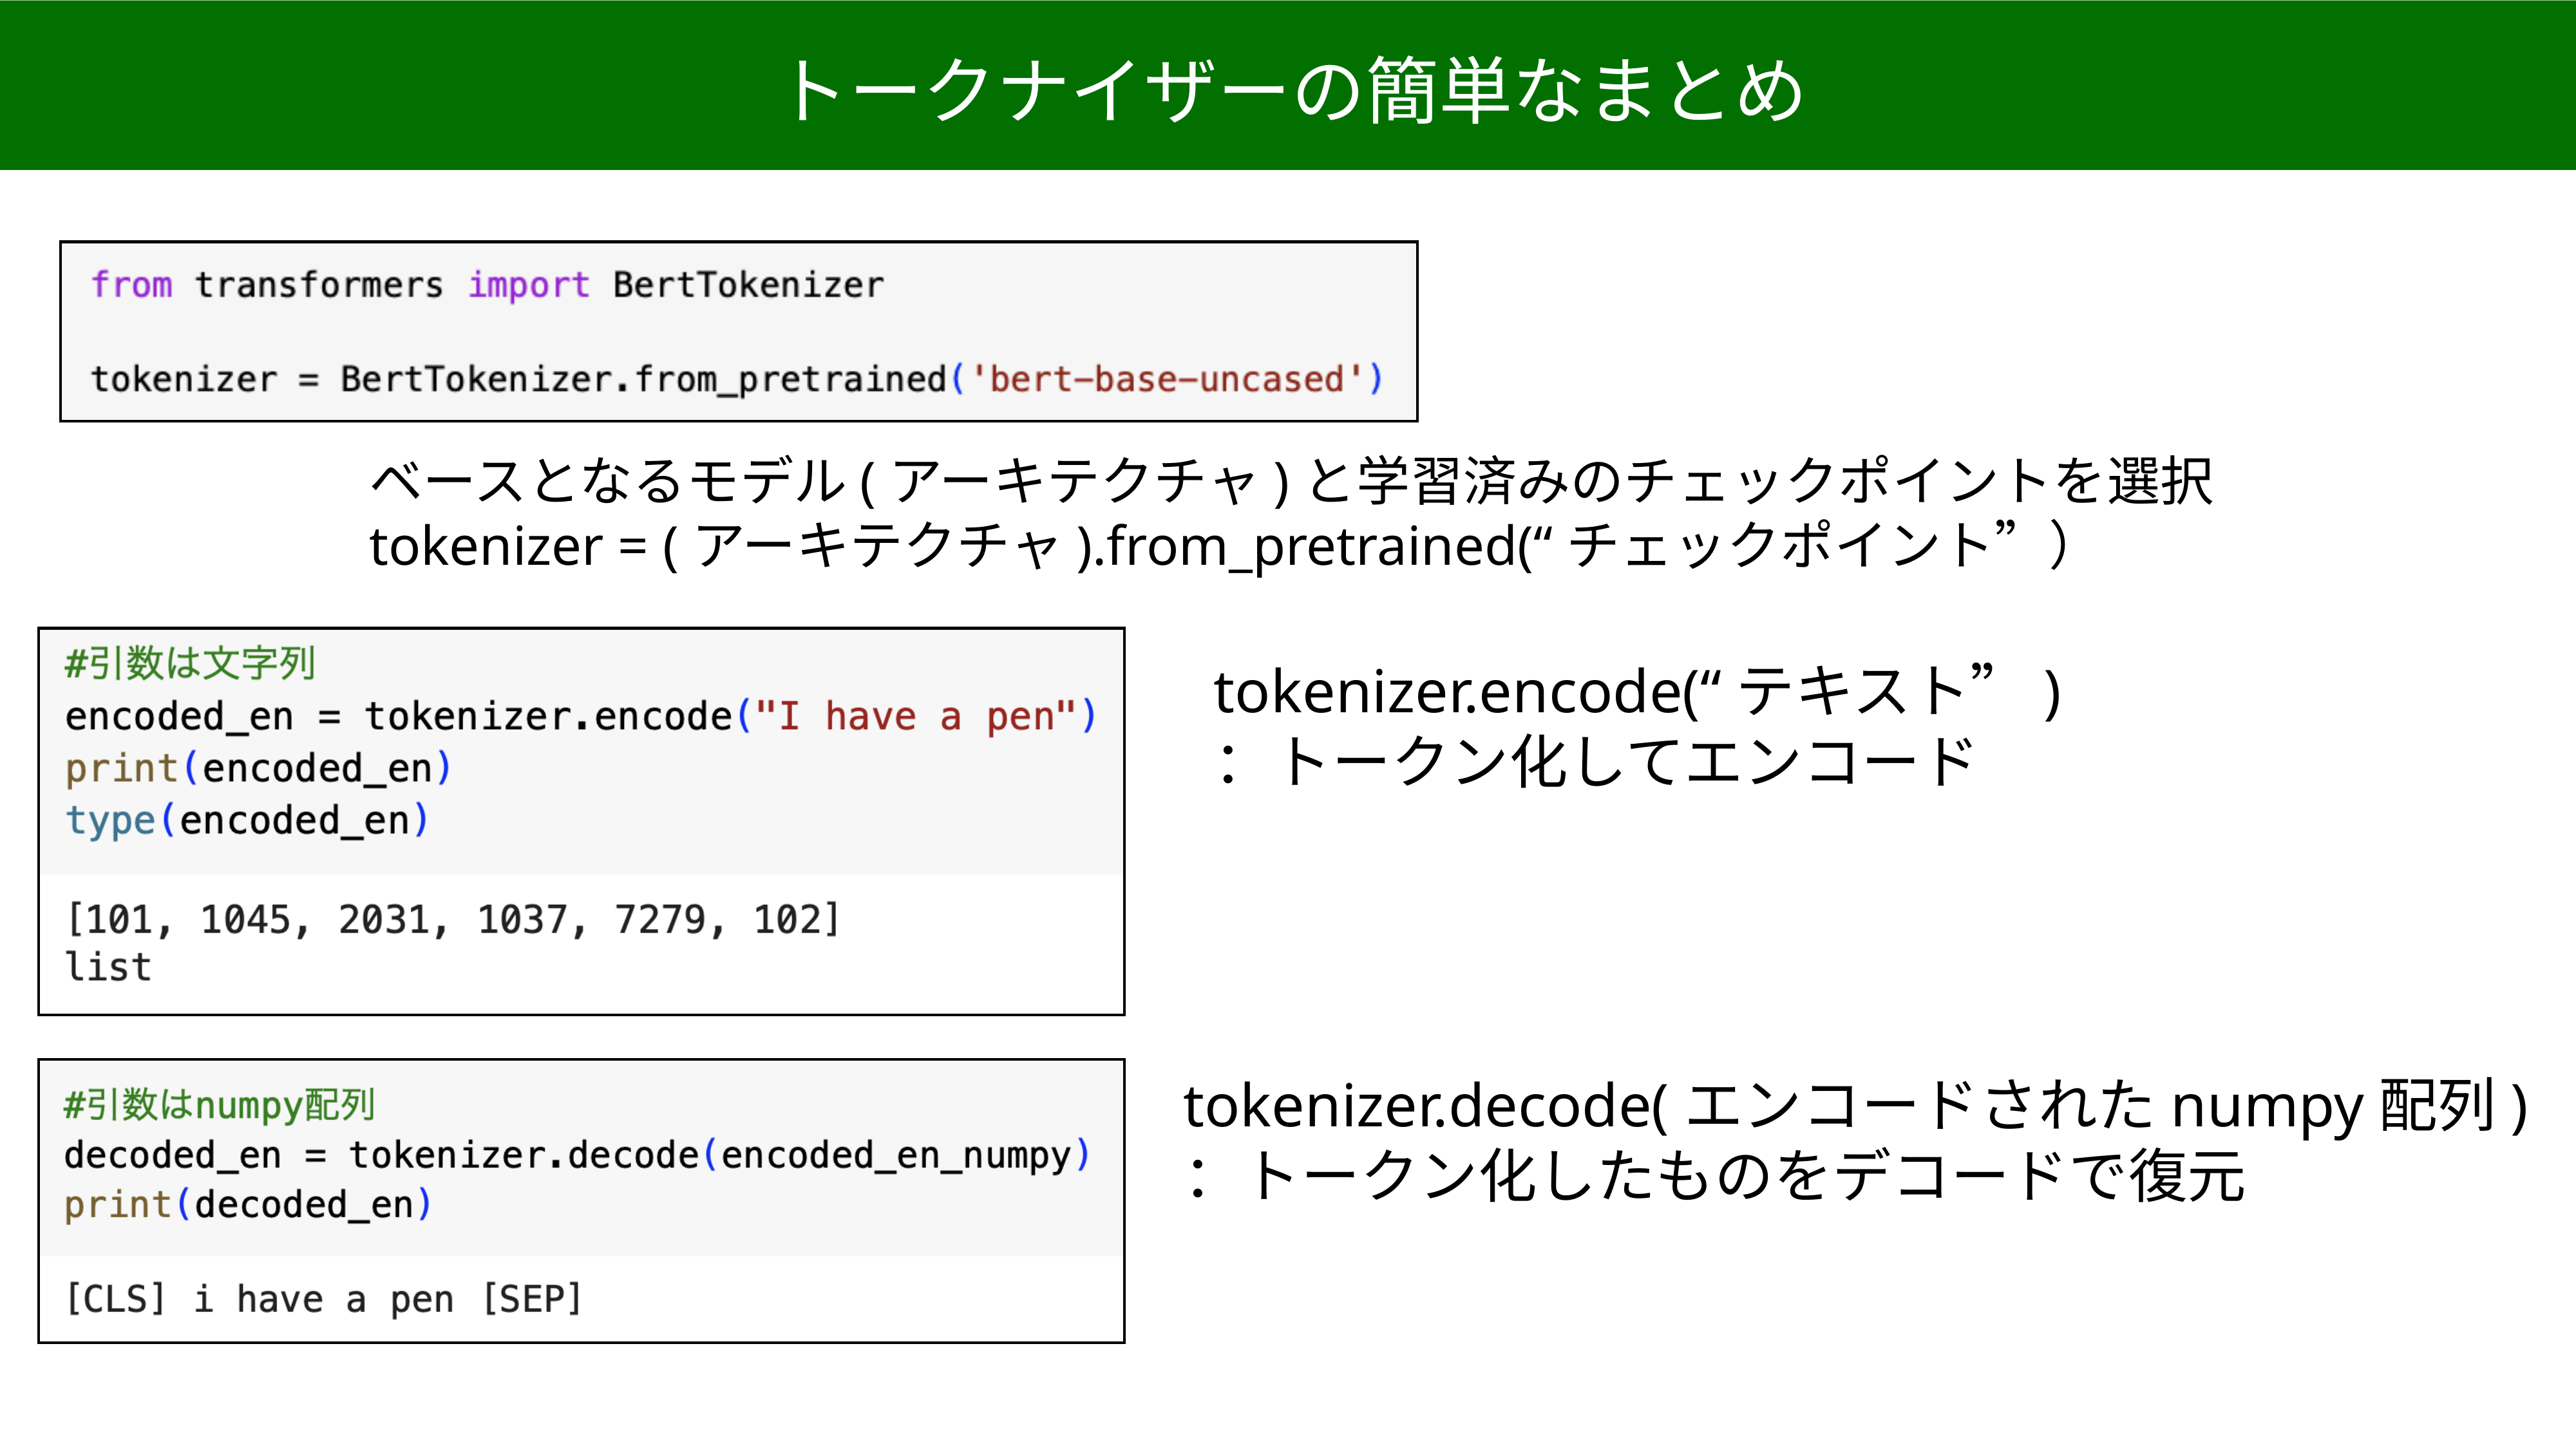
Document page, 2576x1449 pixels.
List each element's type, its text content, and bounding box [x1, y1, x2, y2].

text_box ベースとなるモデル(アーキテクチャ)と学習済みのチェックポイントを選択 tokenizer = (アーキテクチャ).from_pretrained(“チェックポイント”） [363, 442, 2220, 582]
text_box tokenizer.encode(“テキスト”) ：トークン化してエンコード [1208, 648, 2067, 801]
text_box [0, 0, 2576, 170]
text_box トークナイザーの簡単なまとめ [770, 39, 1814, 138]
text_box tokenizer.decode(エンコードされたnumpy配列) ：トークン化したものをデコードで復元 [1177, 1062, 2534, 1215]
picture [61, 243, 1417, 421]
picture [39, 1060, 1124, 1342]
picture [39, 629, 1124, 1014]
